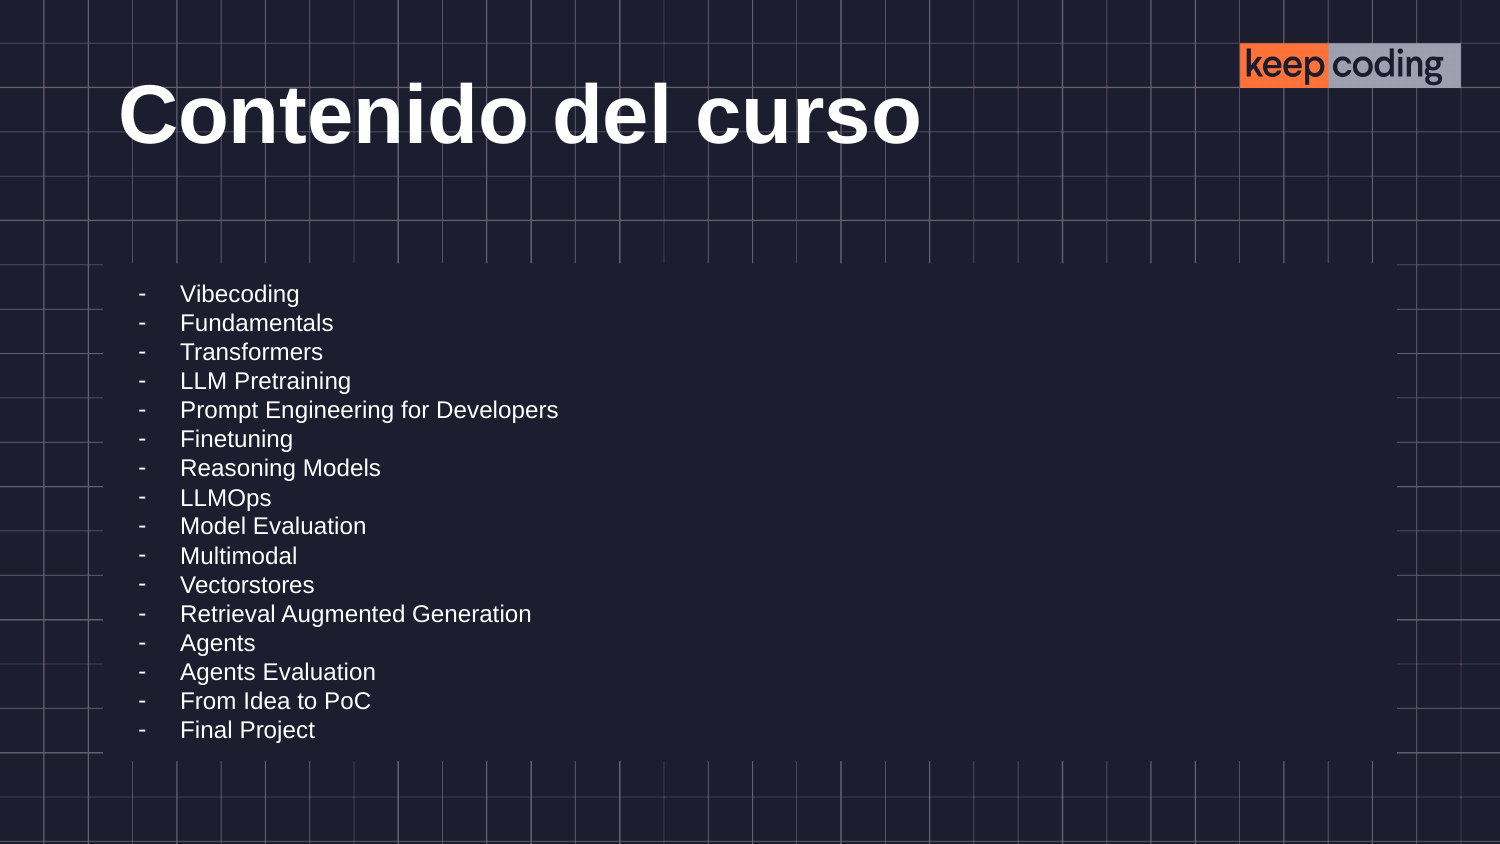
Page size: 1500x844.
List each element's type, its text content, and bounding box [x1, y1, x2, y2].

picture [1240, 43, 1461, 88]
title Contenido del curso [103, 45, 1225, 208]
list Vibecoding Fundamentals Transformers LLM Pretraining Prompt Engineering for Developers Finetuning Reasoning Models LLMOps Model Evaluation Multimodal Vectorstores Retrieval Augmented Generation Agents Agents Evaluation From Idea to PoC Final Project [103, 263, 1397, 762]
